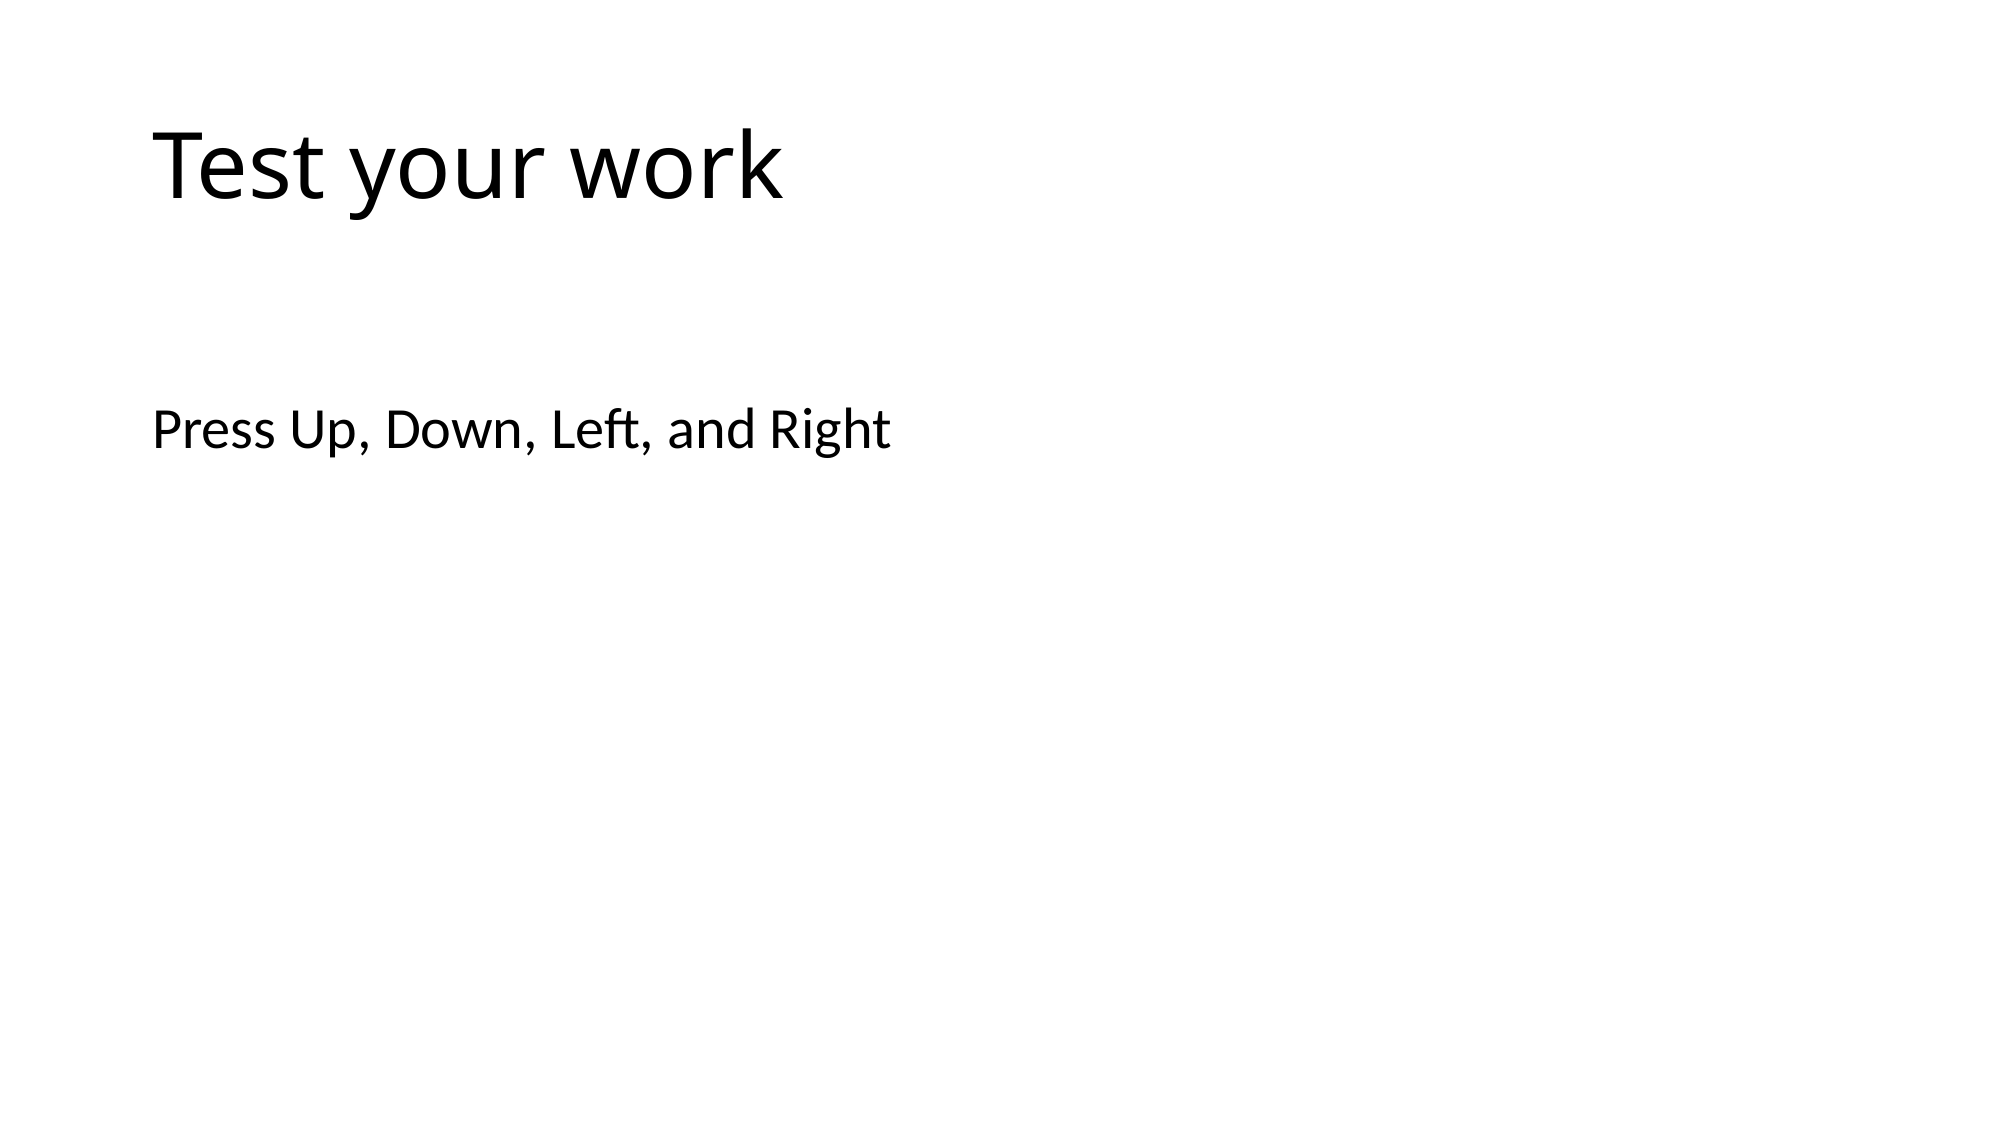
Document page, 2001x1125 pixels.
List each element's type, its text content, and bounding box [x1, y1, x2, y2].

title Test your work [137, 59, 1863, 278]
list Press Up, Down, Left, and Right [137, 299, 1863, 1014]
